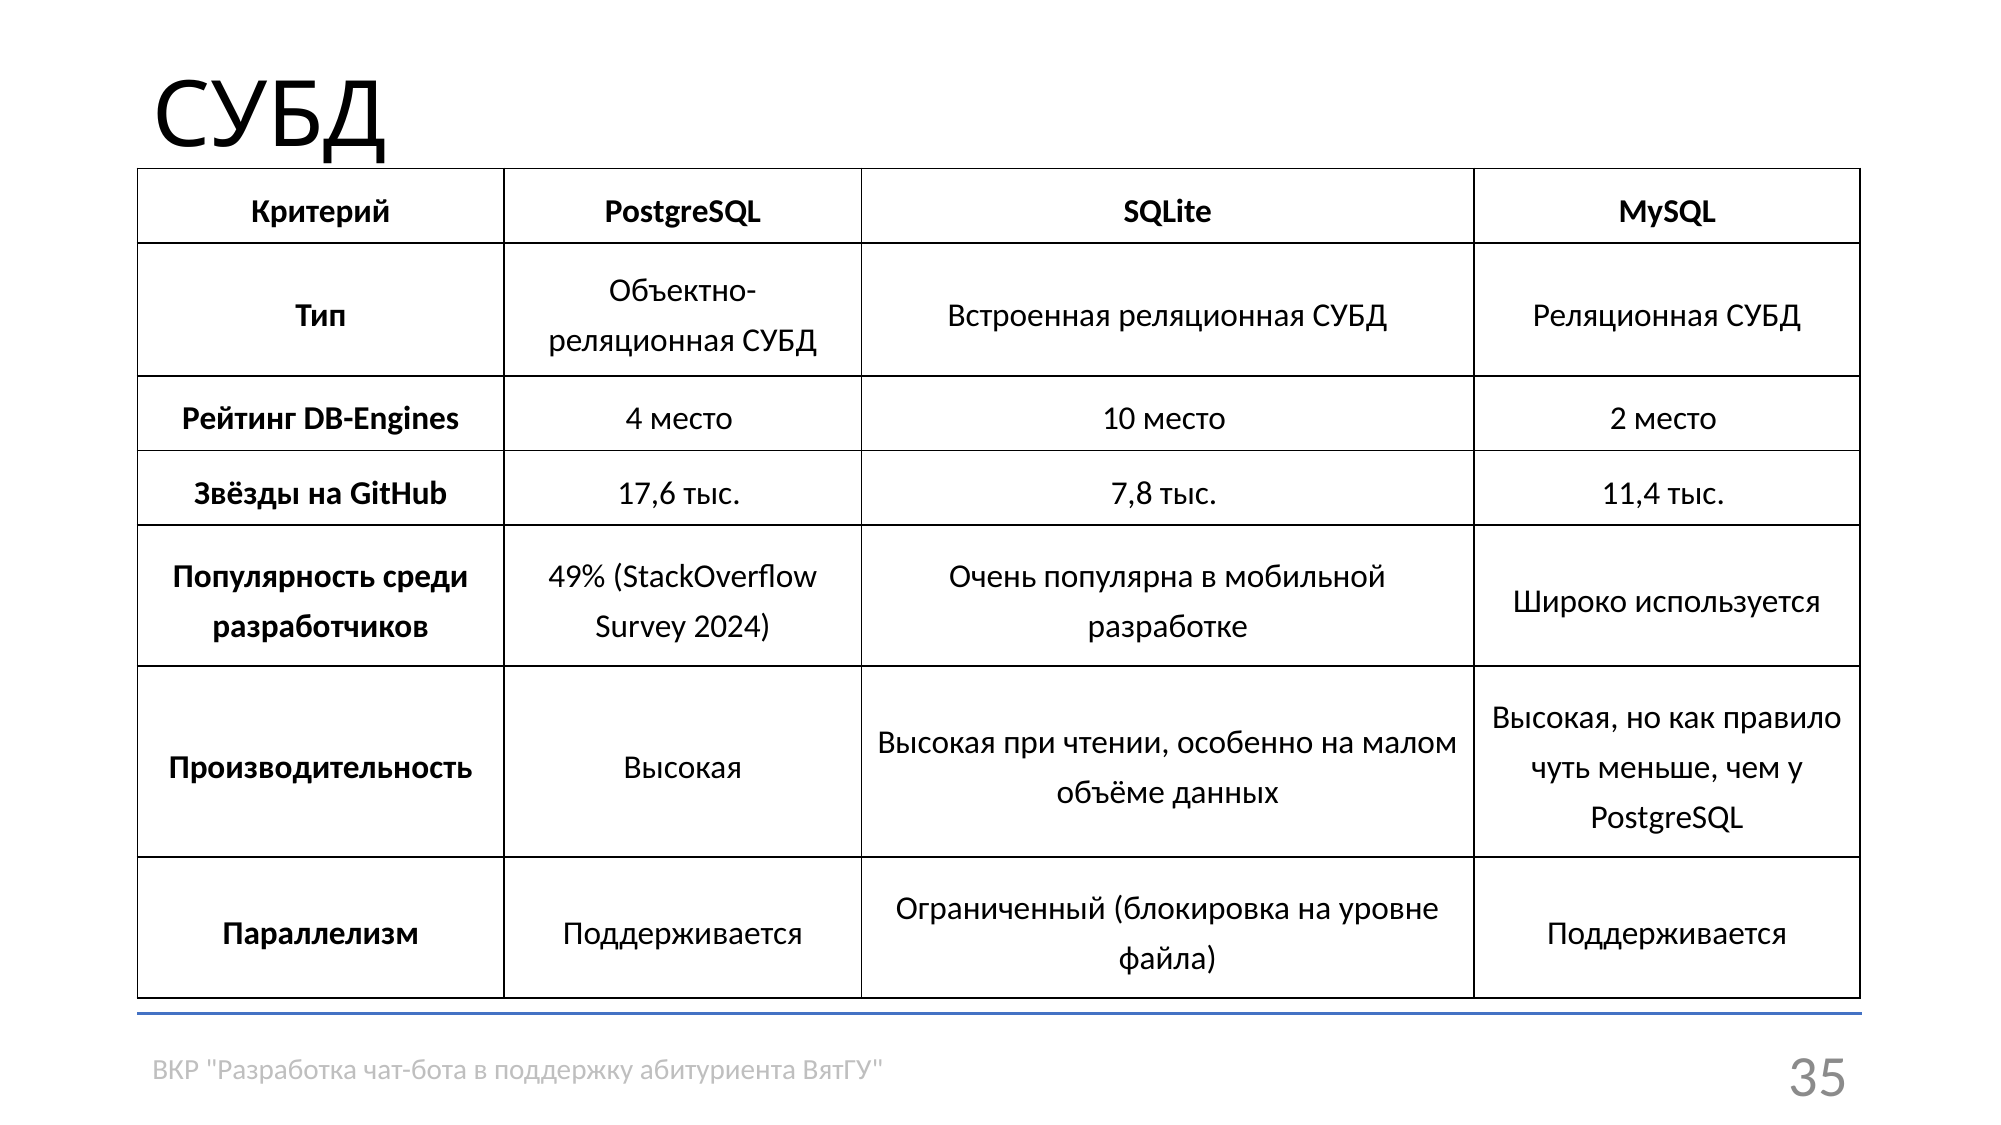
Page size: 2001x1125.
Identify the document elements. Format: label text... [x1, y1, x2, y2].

table_cell Широко используется [1475, 526, 1859, 665]
table_cell Высокая, но как правило чуть меньше, чем у PostgreSQL [1475, 667, 1859, 856]
table_cell Популярность среди разработчиков [138, 526, 503, 665]
table_cell Звёзды на GitHub [138, 451, 503, 524]
table_cell Поддерживается [1475, 858, 1859, 997]
table_cell 10 место [862, 377, 1473, 450]
table_cell Очень популярна в мобильной разработке [862, 526, 1473, 665]
footer ВКР "Разработка чат-бота в поддержку абитуриента ВятГУ" [137, 1042, 1124, 1103]
table_header SQLite [862, 169, 1473, 242]
table_cell Параллелизм [138, 858, 503, 997]
table_cell Производительность [138, 667, 503, 856]
table_header MySQL [1475, 169, 1859, 242]
table_cell 17,6 тыс. [505, 451, 861, 524]
title СУБД [137, 59, 1863, 278]
slide_number 35 [1412, 1042, 1863, 1103]
table_cell Ограниченный (блокировка на уровне файла) [862, 858, 1473, 997]
table_cell Встроенная реляционная СУБД [862, 244, 1473, 375]
table_cell Тип [138, 244, 503, 375]
table_cell Высокая [505, 667, 861, 856]
table_cell 49% (StackOverflow Survey 2024) [505, 526, 861, 665]
table_cell 4 место [505, 377, 861, 450]
table_cell Рейтинг DB-Engines [138, 377, 503, 450]
table_cell Высокая при чтении, особенно на малом объёме данных [862, 667, 1473, 856]
table_cell Реляционная СУБД [1475, 244, 1859, 375]
table_cell Объектно-реляционная СУБД [505, 244, 861, 375]
table_cell 7,8 тыс. [862, 451, 1473, 524]
table_header PostgreSQL [505, 169, 861, 242]
table_cell Поддерживается [505, 858, 861, 997]
table_header Критерий [138, 169, 503, 242]
table_cell 11,4 тыс. [1475, 451, 1859, 524]
table_cell 2 место [1475, 377, 1859, 450]
